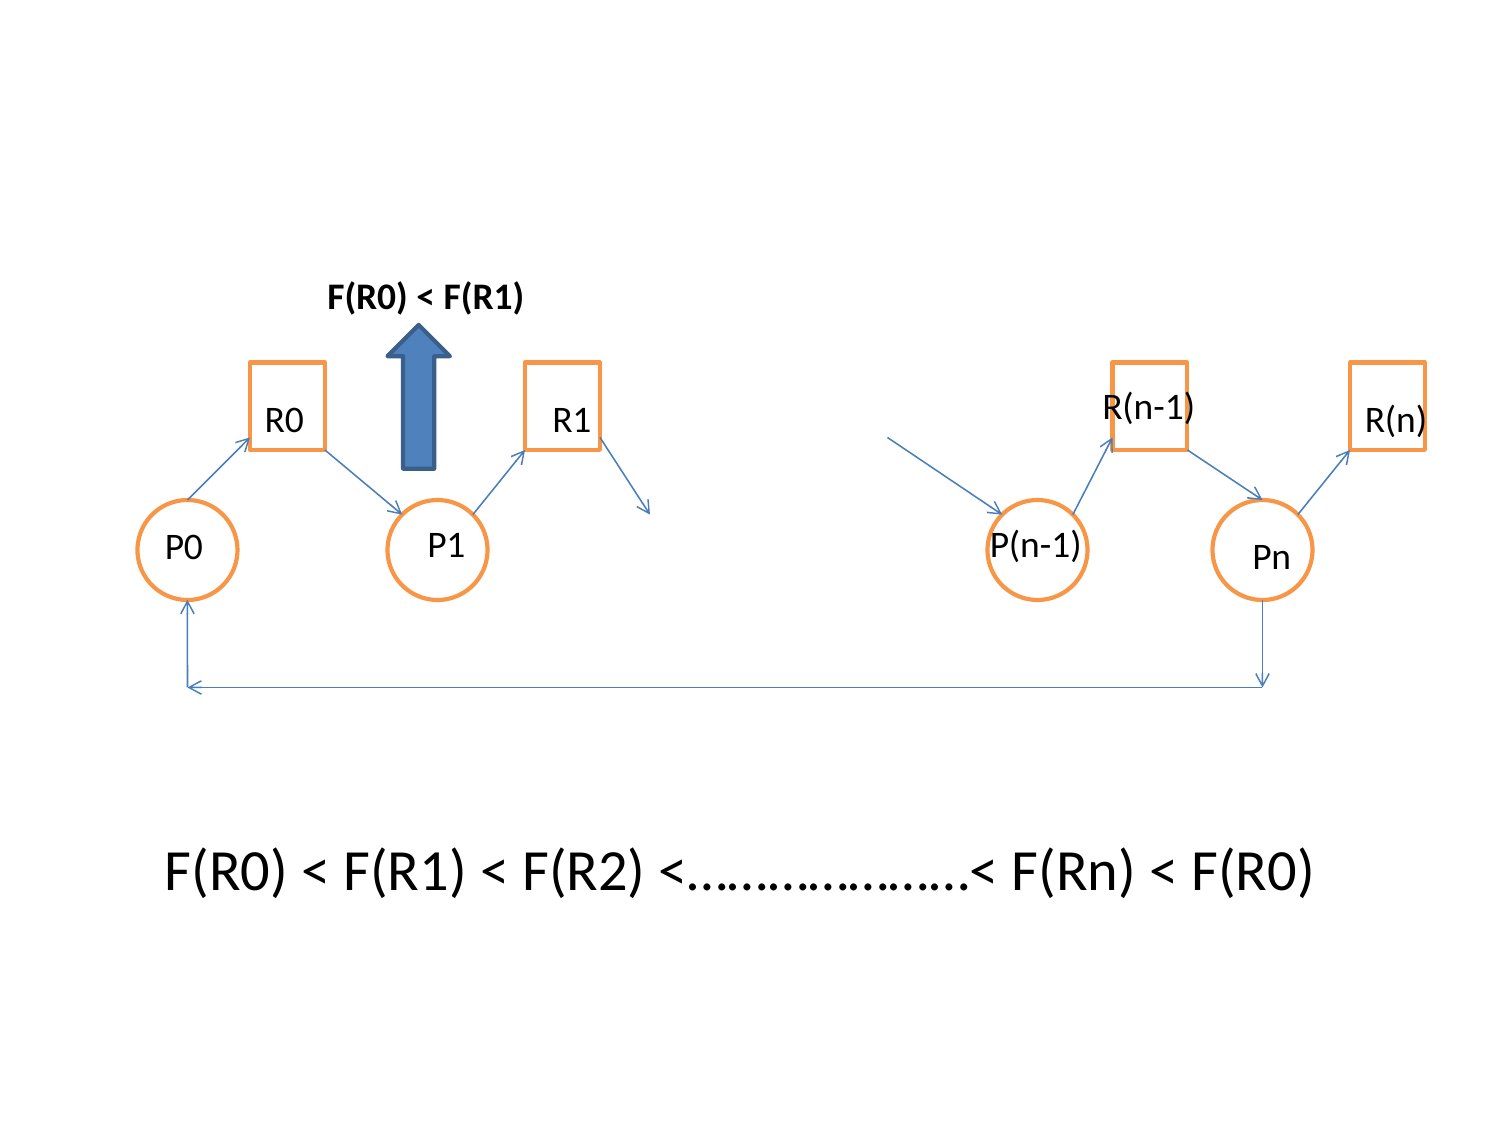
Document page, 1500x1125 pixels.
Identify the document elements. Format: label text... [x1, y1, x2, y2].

text_box [990, 573, 1085, 603]
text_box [324, 449, 403, 515]
text_box [254, 448, 325, 452]
text_box [1348, 360, 1427, 452]
text_box F(R0) < F(R1) < F(R2) <…………………< F(Rn) < F(R0) [149, 825, 1350, 910]
text_box [1110, 435, 1189, 452]
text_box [472, 449, 526, 515]
text_box [523, 360, 602, 452]
text_box Pn [1237, 524, 1313, 585]
text_box [385, 325, 452, 471]
text_box [1007, 497, 1067, 512]
text_box P(n-1) [974, 512, 1113, 573]
text_box F(R0) < F(R1) [312, 264, 619, 325]
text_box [599, 437, 651, 515]
text_box R1 [537, 387, 625, 448]
text_box R0 [249, 387, 338, 448]
text_box P0 [149, 514, 225, 575]
text_box R(n-1) [1087, 374, 1225, 435]
text_box [135, 498, 240, 603]
text_box [1210, 498, 1302, 603]
text_box [385, 497, 485, 603]
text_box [1187, 449, 1263, 501]
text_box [887, 437, 1003, 515]
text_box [1297, 449, 1351, 515]
text_box R(n) [1349, 387, 1488, 448]
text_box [187, 437, 251, 501]
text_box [1072, 437, 1113, 515]
text_box [248, 360, 327, 436]
text_box [1110, 360, 1189, 374]
text_box P1 [412, 512, 488, 573]
